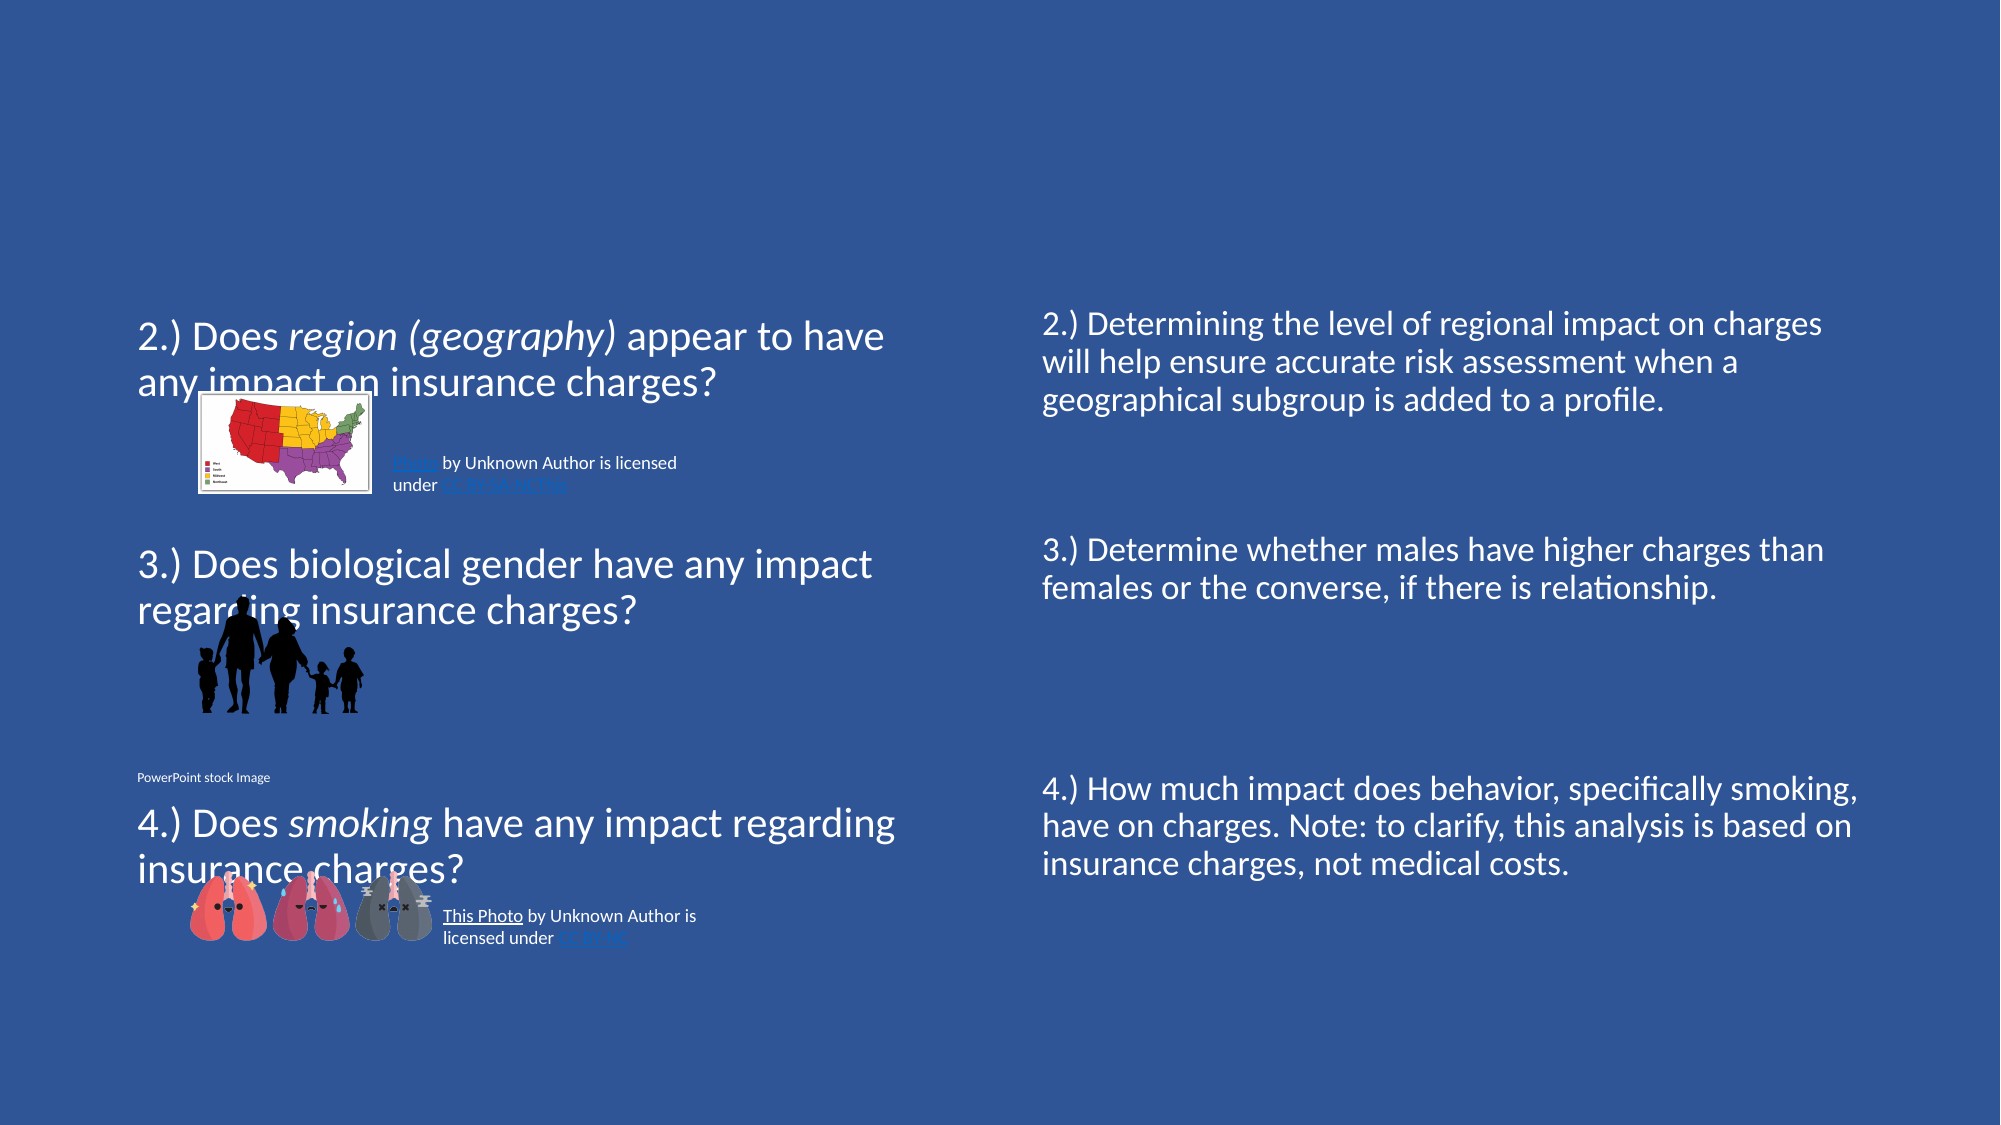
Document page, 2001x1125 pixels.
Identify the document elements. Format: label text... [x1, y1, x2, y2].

list 2.) Does region (geography) appear to have any impact on insurance charges? 3.) Does biological gender have any impact regarding insurance charges? PowerPoint stock Image 4.) Does smoking have any impact regarding insurance charges? [122, 306, 969, 911]
picture [197, 391, 372, 495]
text_box This Photo by Unknown Author is licensed under CC BY-NC [441, 895, 744, 956]
text_box Photo by Unknown Author is licensed under CC BY-SA-NCThis [378, 442, 706, 503]
picture [198, 596, 364, 714]
picture [181, 864, 441, 957]
list 2.) Determining the level of regional impact on charges will help ensure accurate risk assessment when a geographical subgroup is added to a profile. 3.) Determine whether males have higher charges than females or the converse, if there is relationship. 4.) How much impact does behavior, specifically smoking, have on charges. Note: to clarify, this analysis is based on insurance charges, not medical costs. [1027, 243, 1878, 911]
